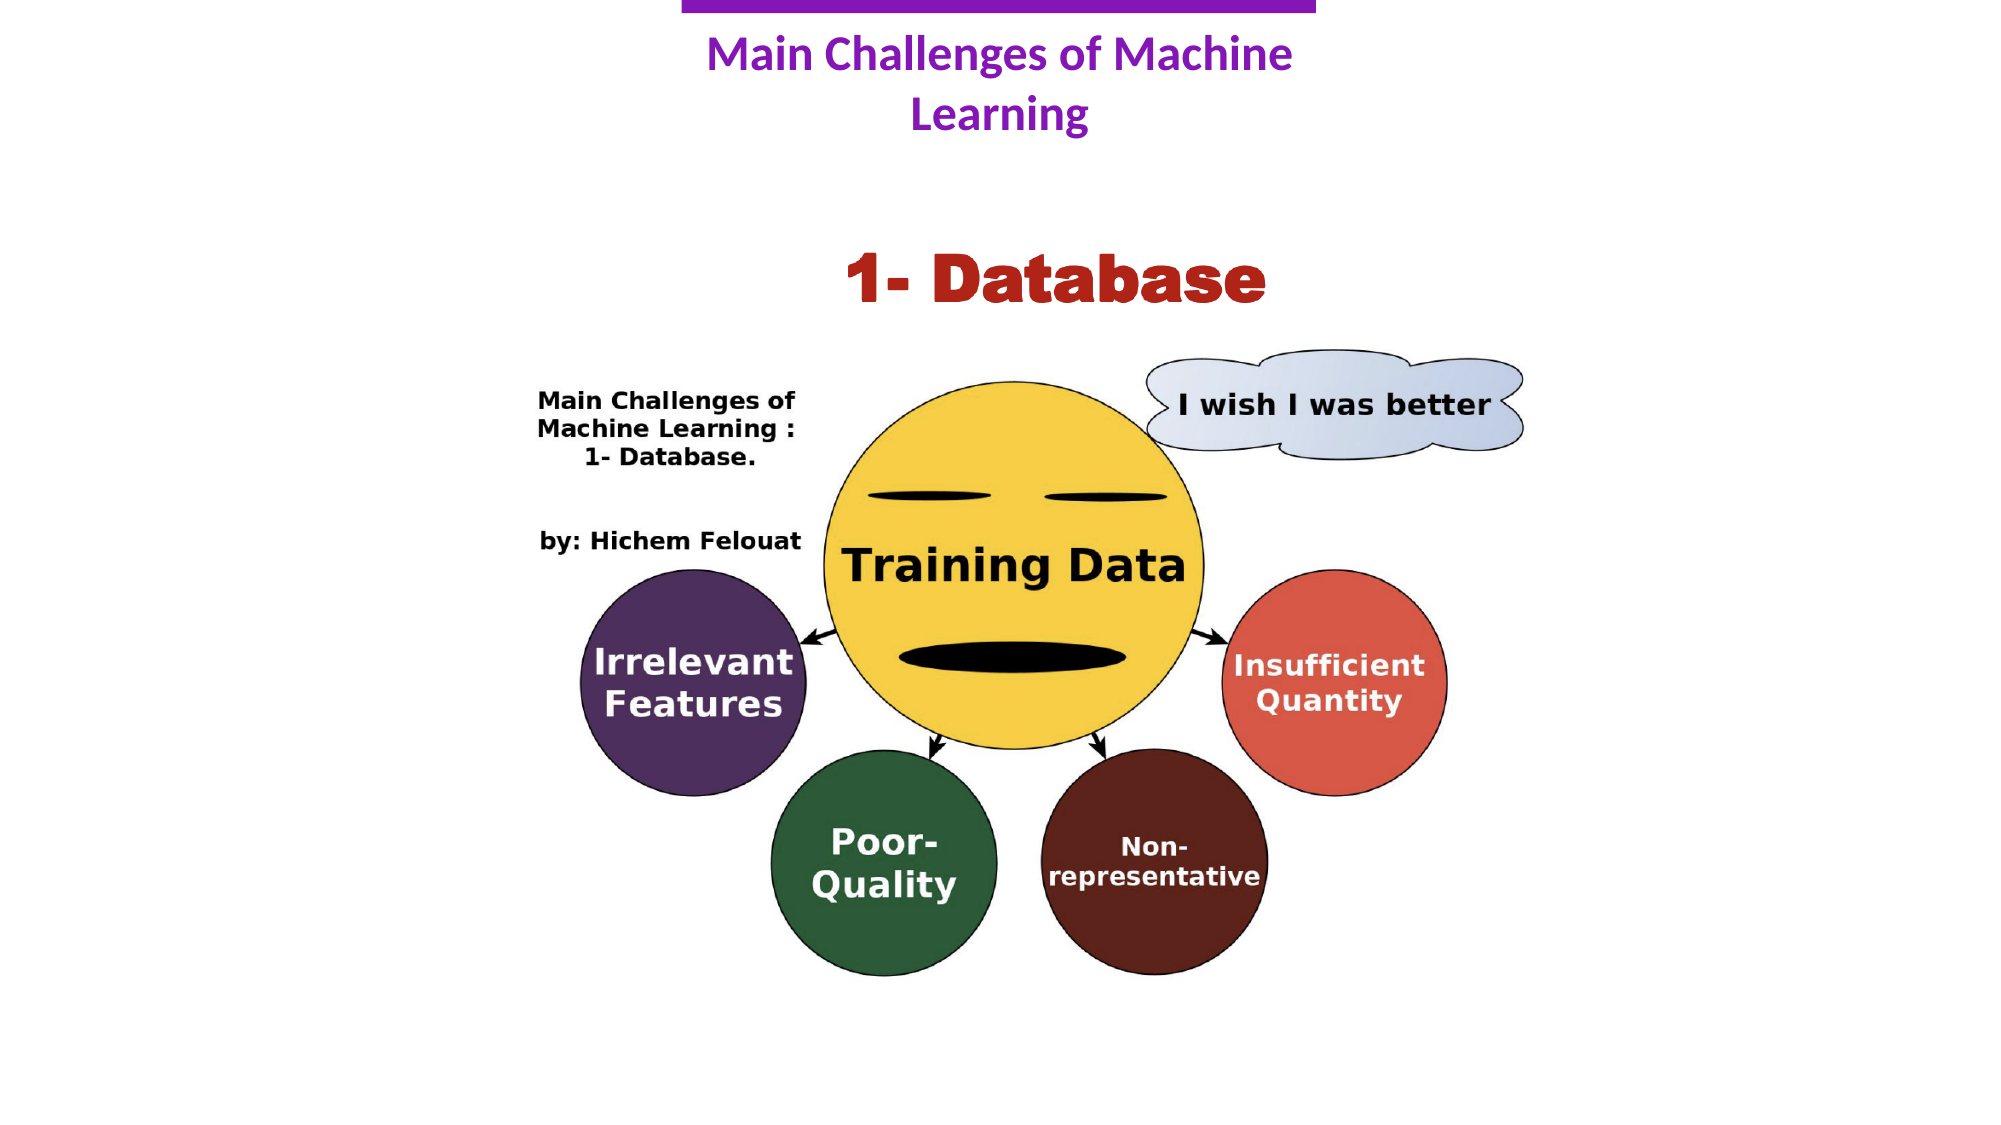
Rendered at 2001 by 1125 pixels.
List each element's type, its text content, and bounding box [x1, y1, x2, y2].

text_box Main Challenges of Machine Learning [637, 13, 1363, 149]
text_box [681, 0, 1317, 13]
picture [257, 241, 1742, 989]
